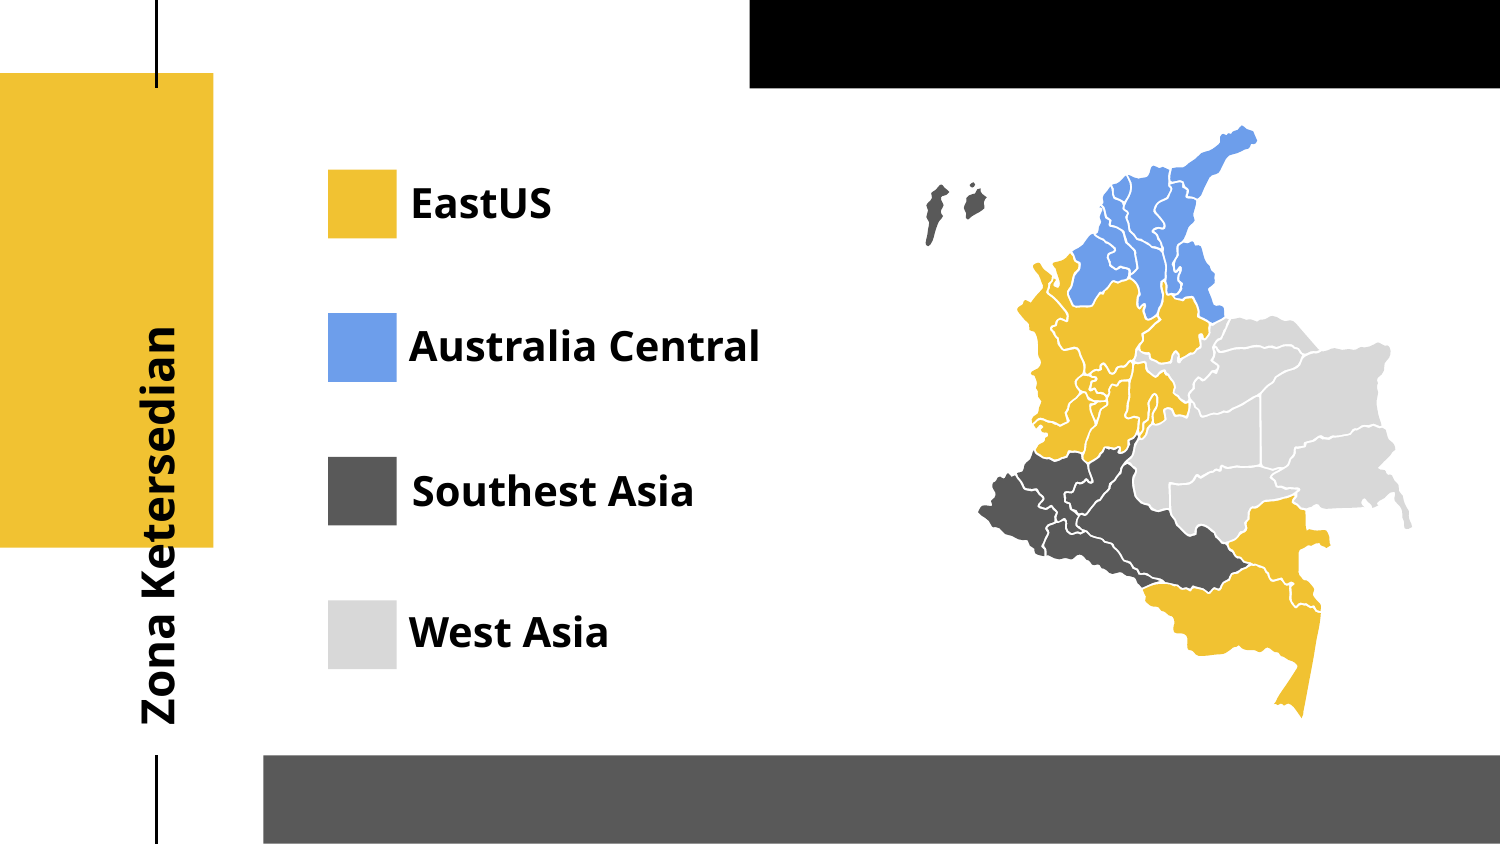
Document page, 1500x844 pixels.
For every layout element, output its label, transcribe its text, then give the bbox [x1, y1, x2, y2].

text_box Southest Asia [396, 462, 861, 518]
text_box [328, 313, 397, 382]
text_box West Asia [393, 602, 858, 658]
text_box [328, 600, 397, 670]
text_box [328, 456, 397, 526]
title Zona Ketersedian [116, 102, 195, 741]
text_box Australia Central [393, 317, 858, 372]
text_box [328, 169, 397, 239]
text_box EastUS [395, 174, 859, 230]
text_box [925, 125, 1413, 719]
